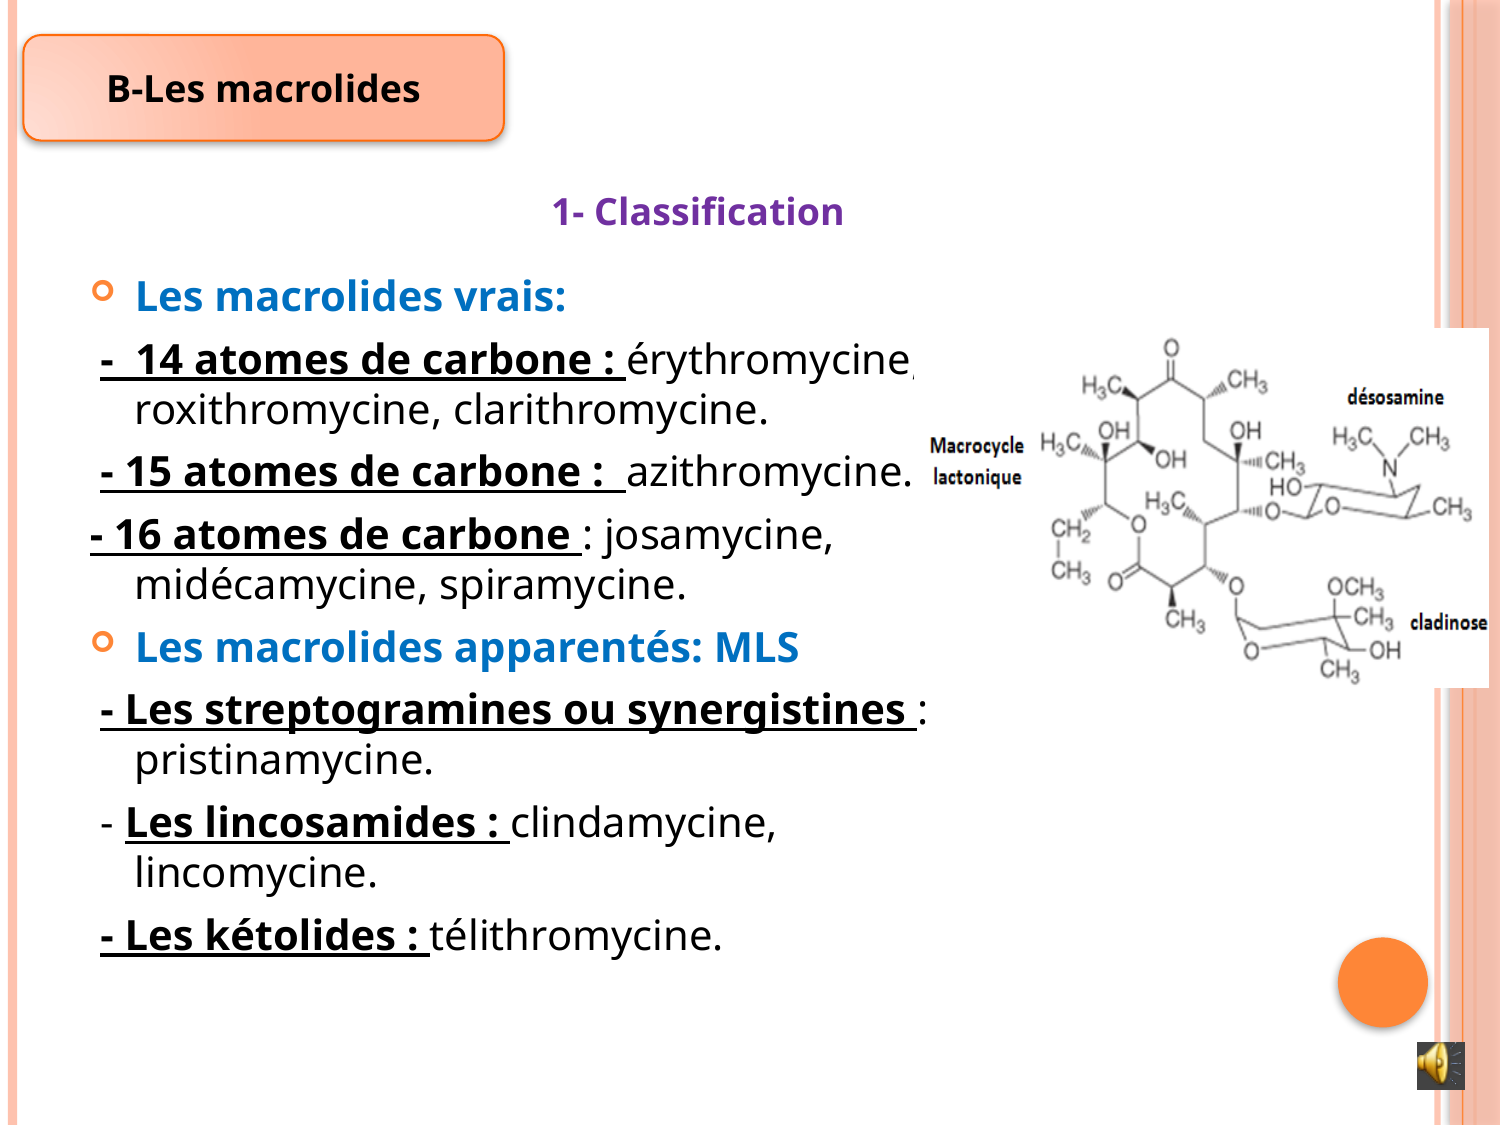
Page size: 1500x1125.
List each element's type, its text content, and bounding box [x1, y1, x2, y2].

picture [913, 327, 1489, 688]
text_box 1- Classification [467, 162, 939, 260]
text_box B-Les macrolides [22, 33, 505, 142]
picture [1415, 1040, 1467, 1092]
list Les macrolides vrais: - 14 atomes de carbone : érythromycine, roxithromycine, clarithromycine. - 15 atomes de carbone : azithromycine. - 16 atomes de carbone : josamycine, midécamycine, spiramycine. Les macrolides apparentés: MLS - Les streptogramines ou synergistines : pristinamycine. - Les lincosamides : clindamycine, lincomycine. - Les kétolides : télithromycine. [75, 262, 961, 1062]
